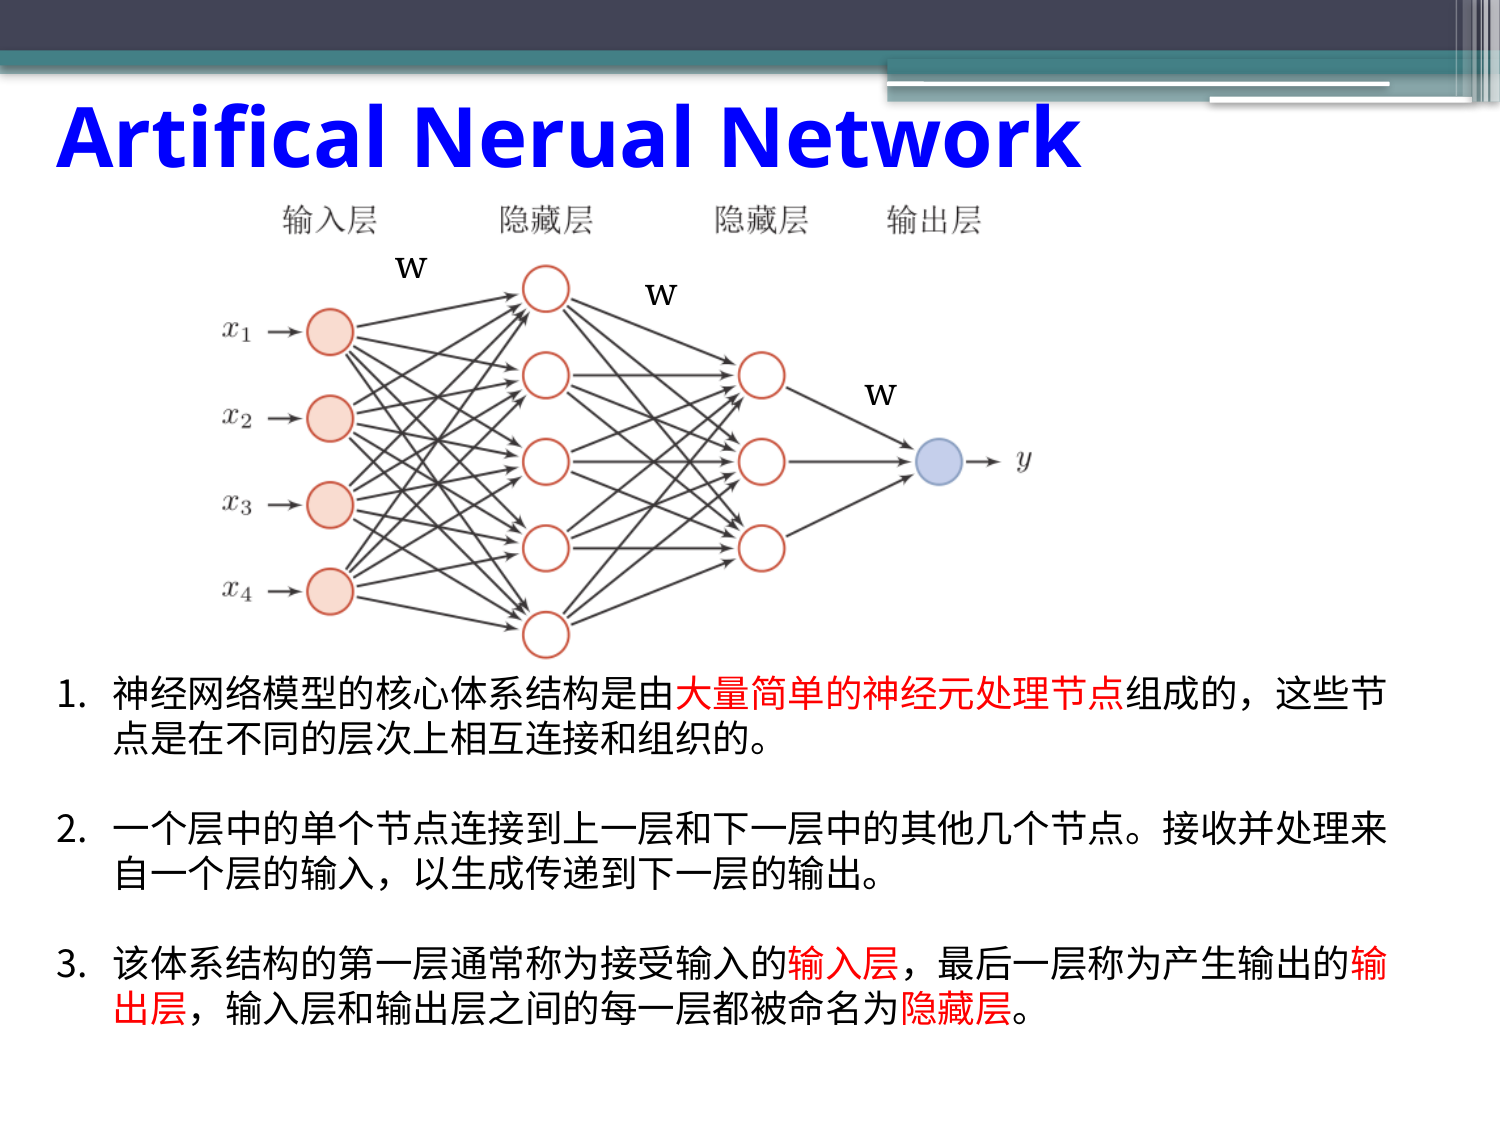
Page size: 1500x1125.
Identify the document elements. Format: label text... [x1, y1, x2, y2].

text_box 神经网络模型的核心体系结构是由大量简单的神经元处理节点组成的，这些节点是在不同的层次上相互连接和组织的。 一个层中的单个节点连接到上一层和下一层中的其他几个节点。接收并处理来自一个层的输入，以生成传递到下一层的输出。 该体系结构的第一层通常称为接受输入的输入层，最后一层称为产生输出的输出层，输入层和输出层之间的每一层都被命名为隐藏层。 [41, 662, 1430, 1038]
text_box Artifical Nerual Network [41, 46, 1392, 222]
picture [187, 174, 1067, 678]
